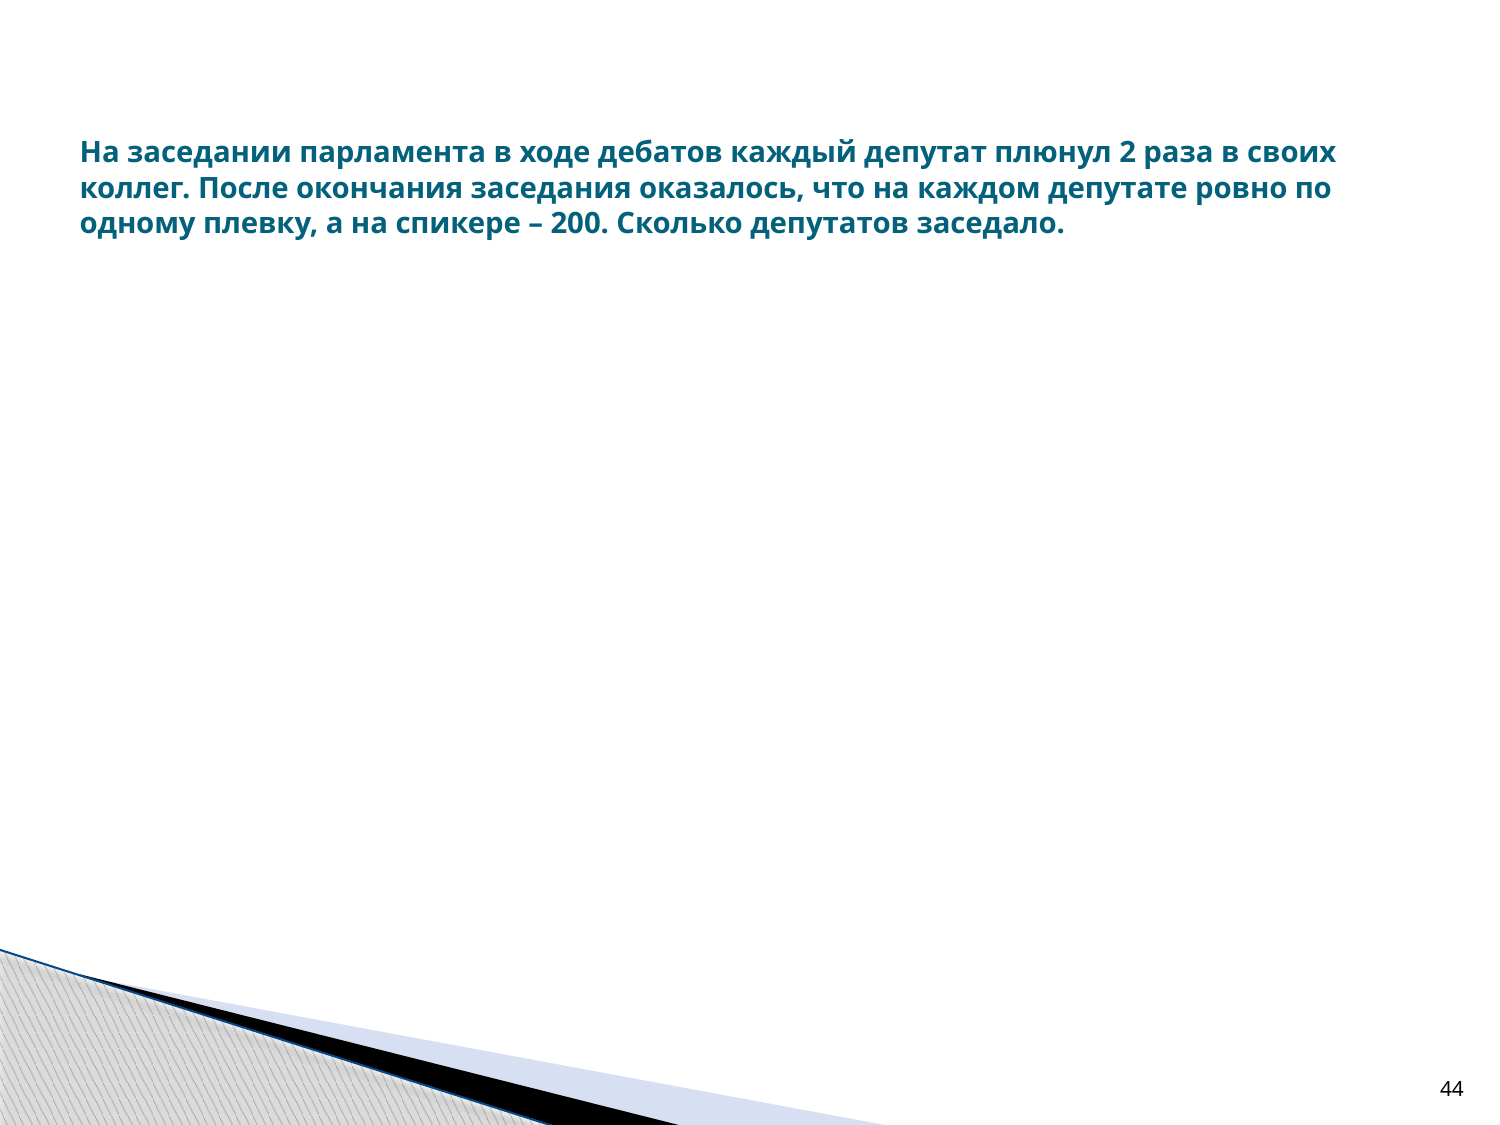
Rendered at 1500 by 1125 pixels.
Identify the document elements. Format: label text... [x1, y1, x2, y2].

title На заседании парламента в ходе дебатов каждый депутат плюнул 2 раза в своих коллег. После окончания заседания оказалось, что на каждом депутате ровно по одному плевку, а на спикере – 200. Сколько депутатов заседало. [64, 125, 1415, 313]
slide_number 44 [1418, 1051, 1479, 1112]
